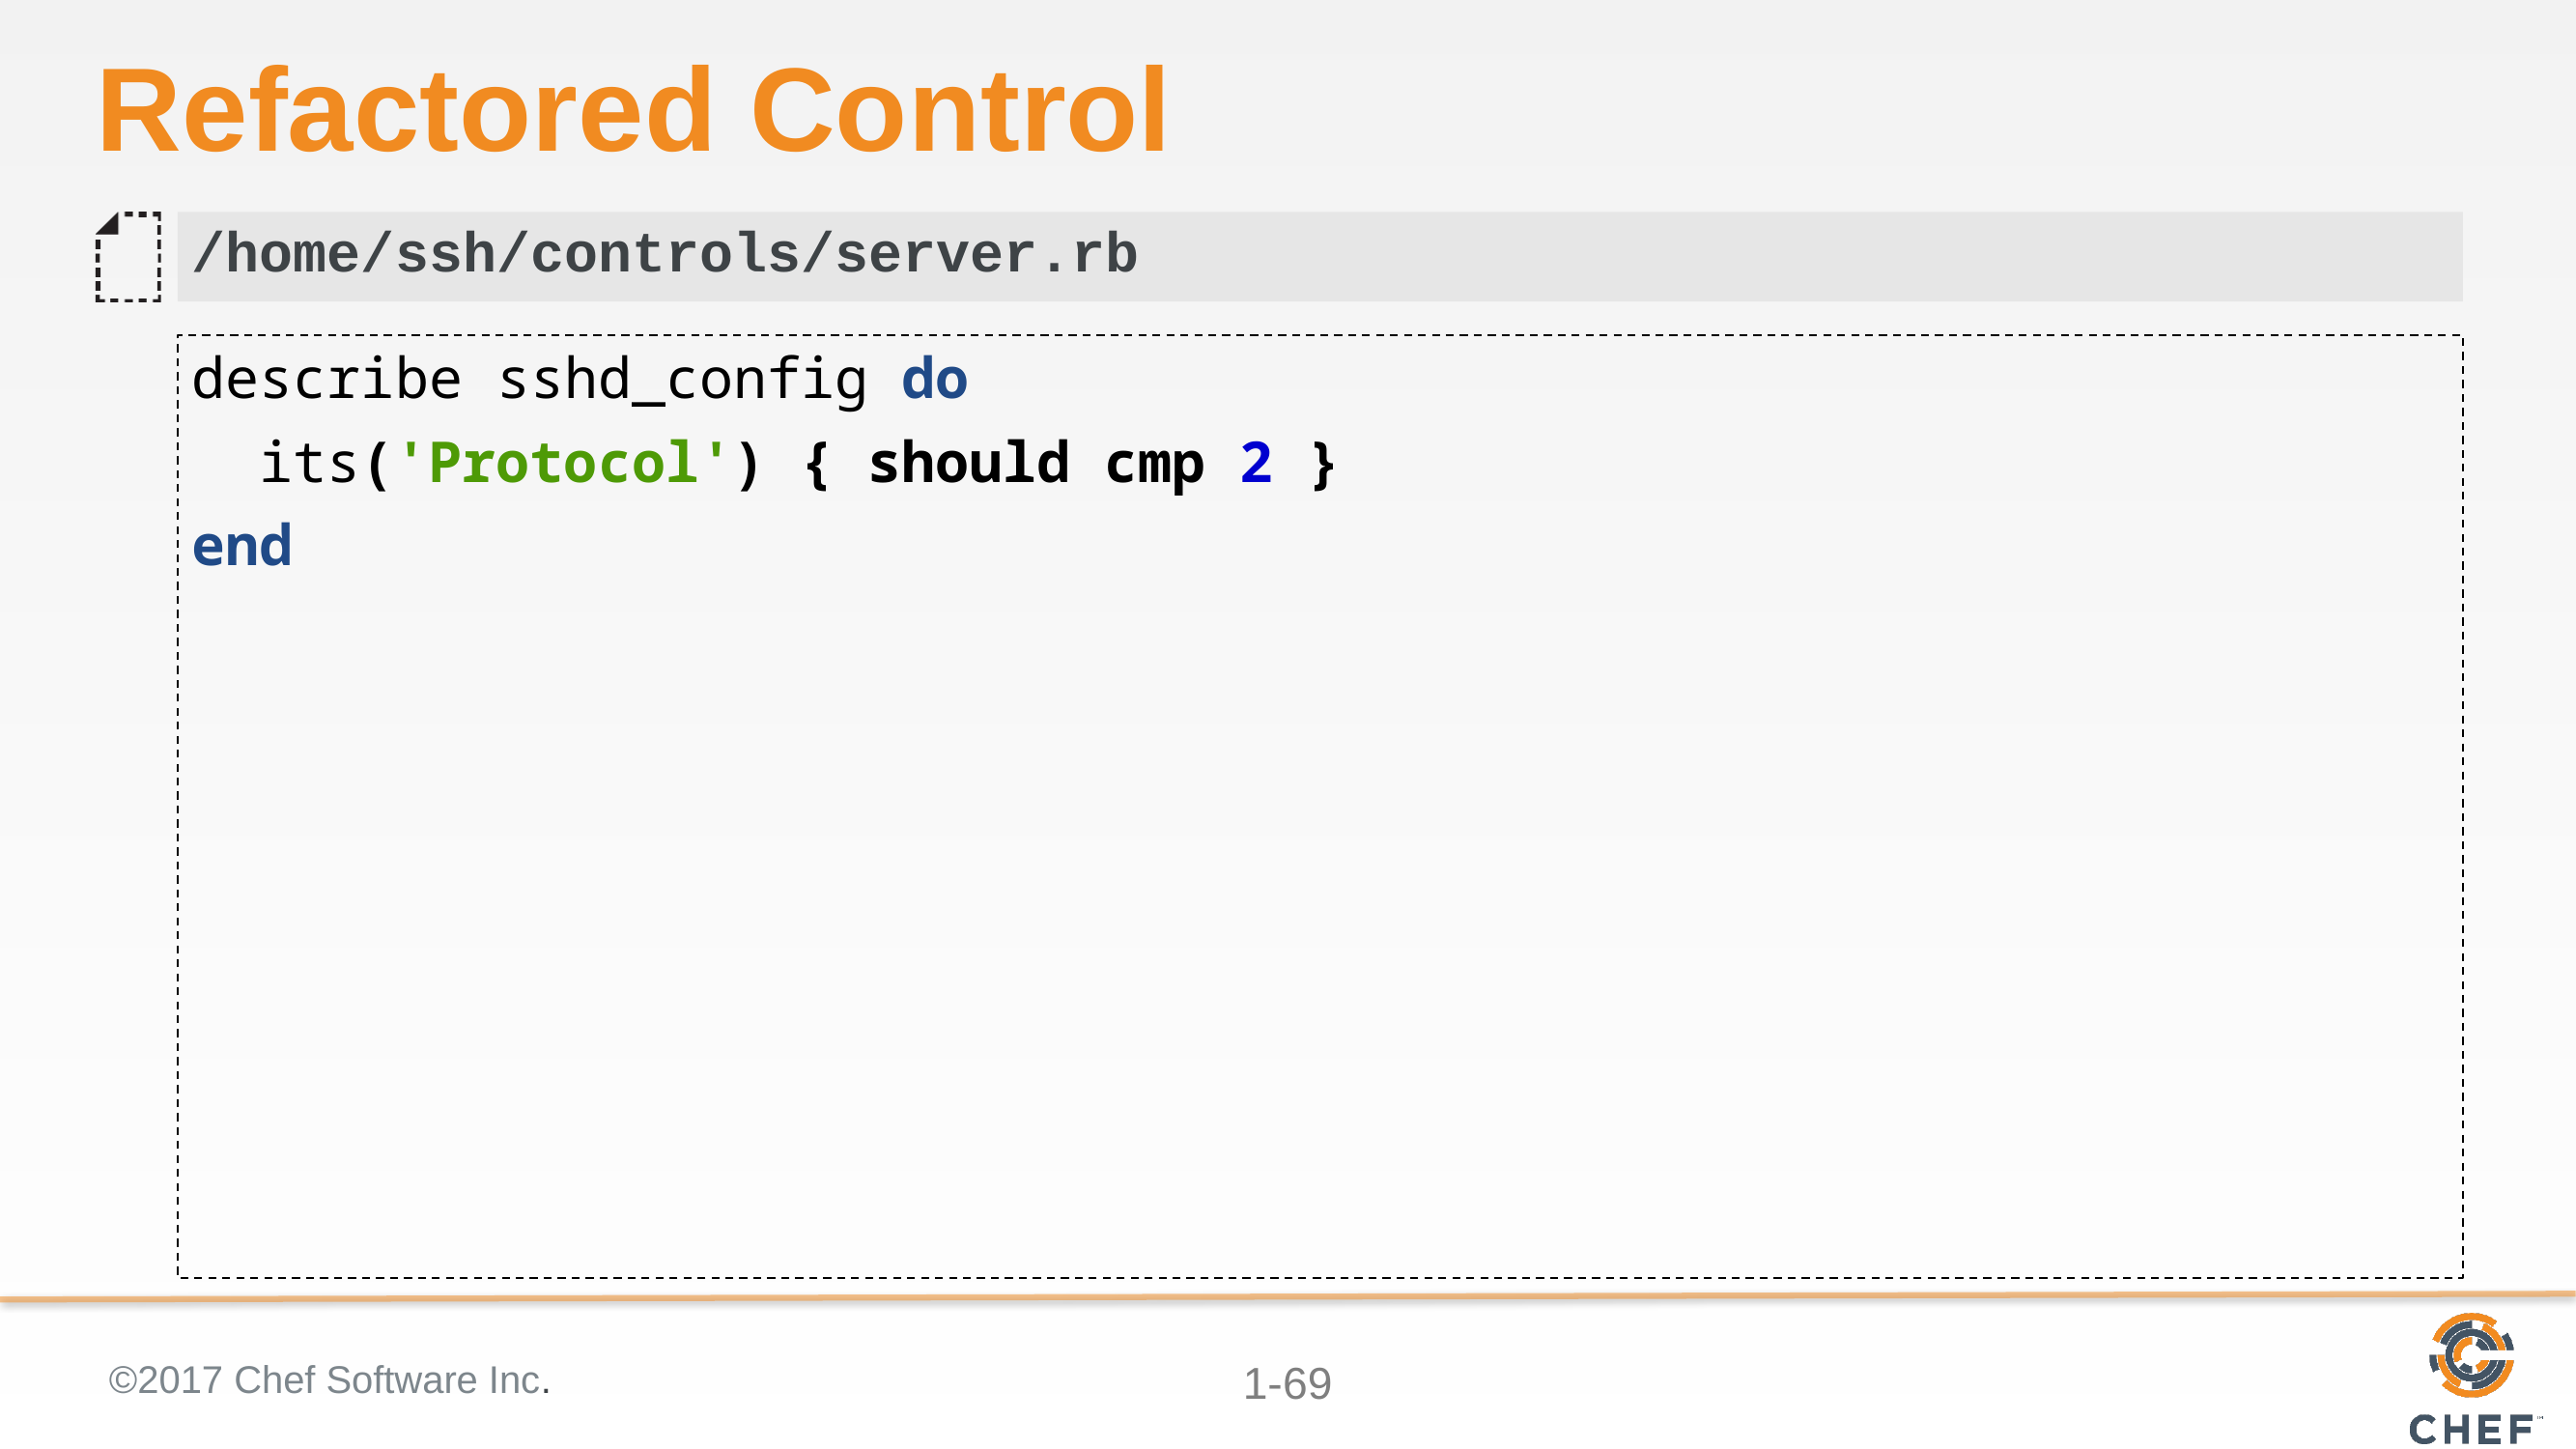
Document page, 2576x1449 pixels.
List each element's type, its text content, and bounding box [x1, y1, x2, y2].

title Refactored Control [96, 48, 2463, 180]
list describe sshd_config do its('Protocol') { should cmp 2 } end [177, 334, 2464, 1279]
list /home/ssh/controls/server.rb [177, 212, 2463, 302]
picture [2399, 1297, 2551, 1449]
